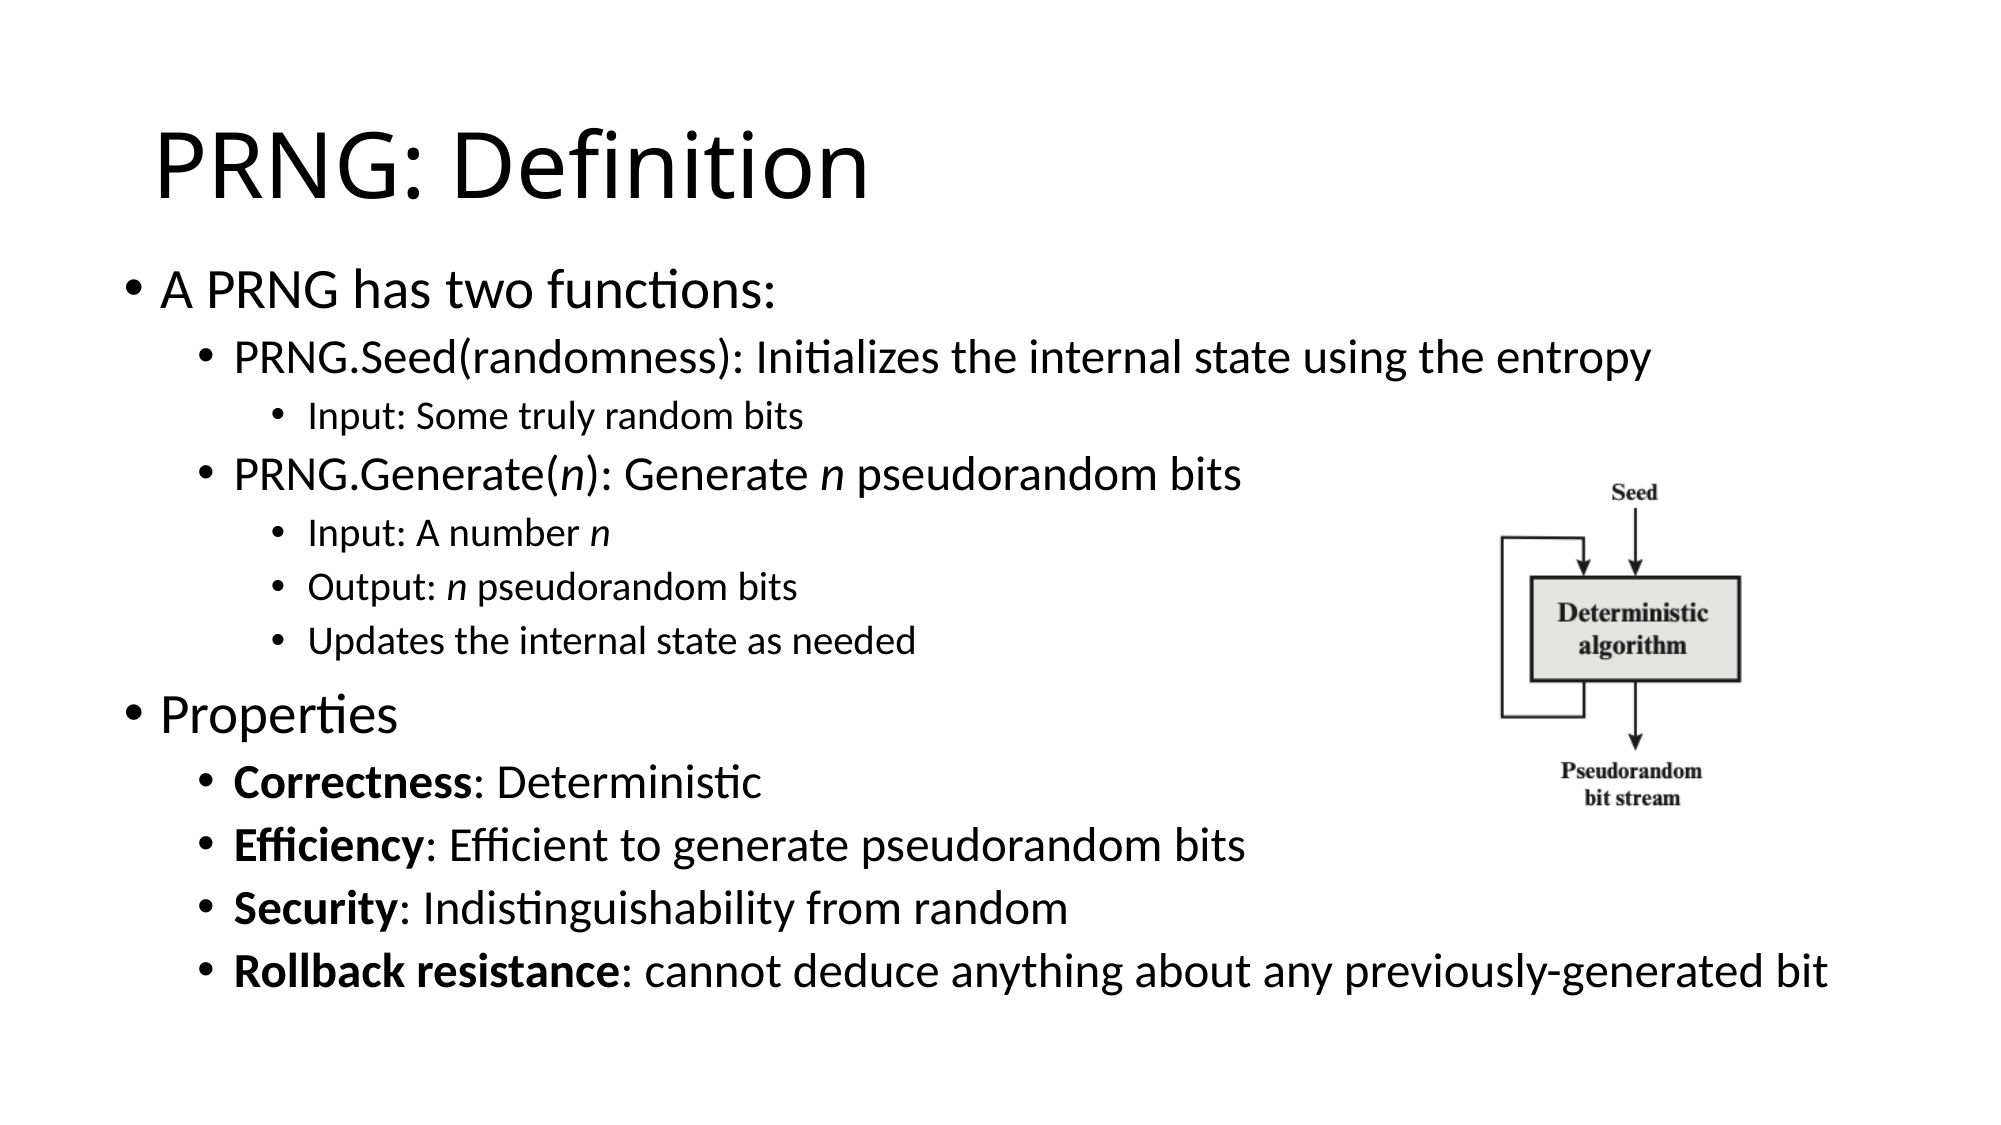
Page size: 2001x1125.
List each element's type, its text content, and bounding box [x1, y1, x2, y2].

picture [1478, 468, 1769, 823]
title PRNG: Definition [137, 59, 1863, 251]
list A PRNG has two functions: PRNG.Seed(randomness): Initializes the internal state using the entropy Input: Some truly random bits PRNG.Generate(n): Generate n pseudorandom bits Input: A number n Output: n pseudorandom bits Updates the internal state as needed Properties Correctness: Deterministic Efficiency: Efficient to generate pseudorandom bits Security: Indistinguishability from random Rollback resistance: cannot deduce anything about any previously-generated bit [108, 251, 1880, 1044]
